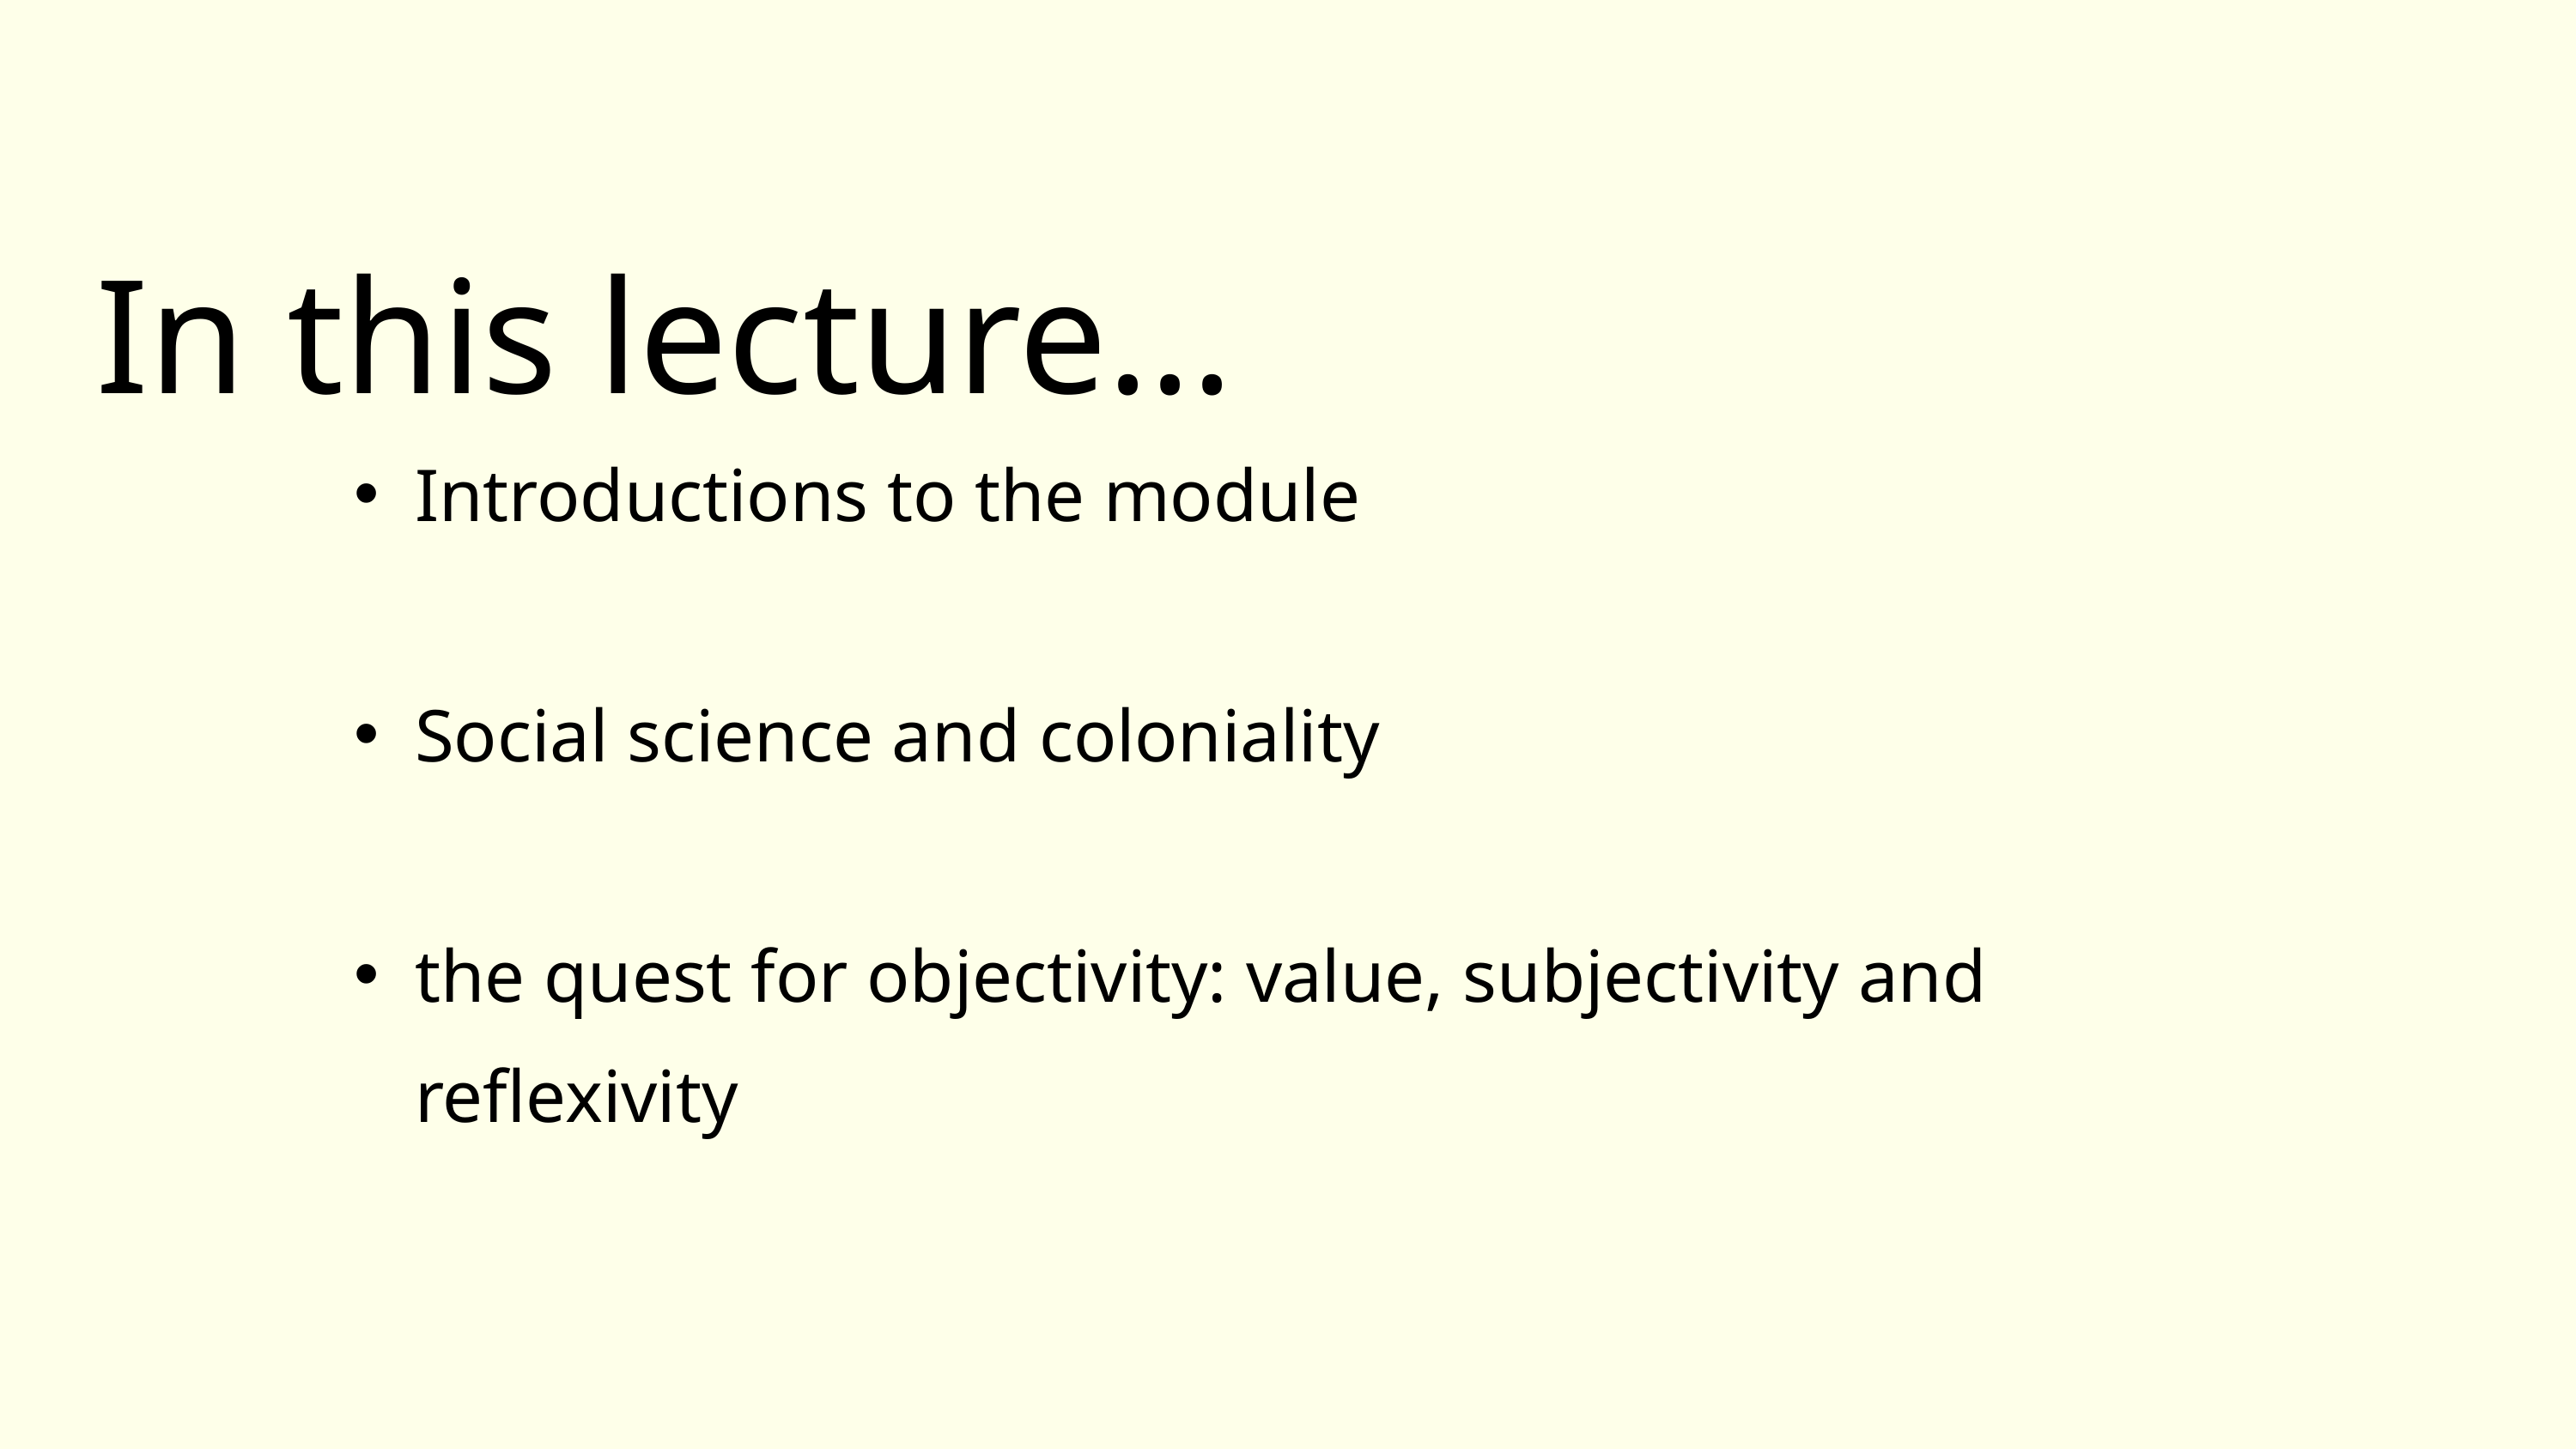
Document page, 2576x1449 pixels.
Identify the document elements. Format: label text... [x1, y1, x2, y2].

text_box In this lecture... [55, 160, 1491, 425]
text_box Introductions to the module Social science and coloniality the quest for objectivity: value, subjectivity and reflexivity [293, 377, 2228, 1239]
